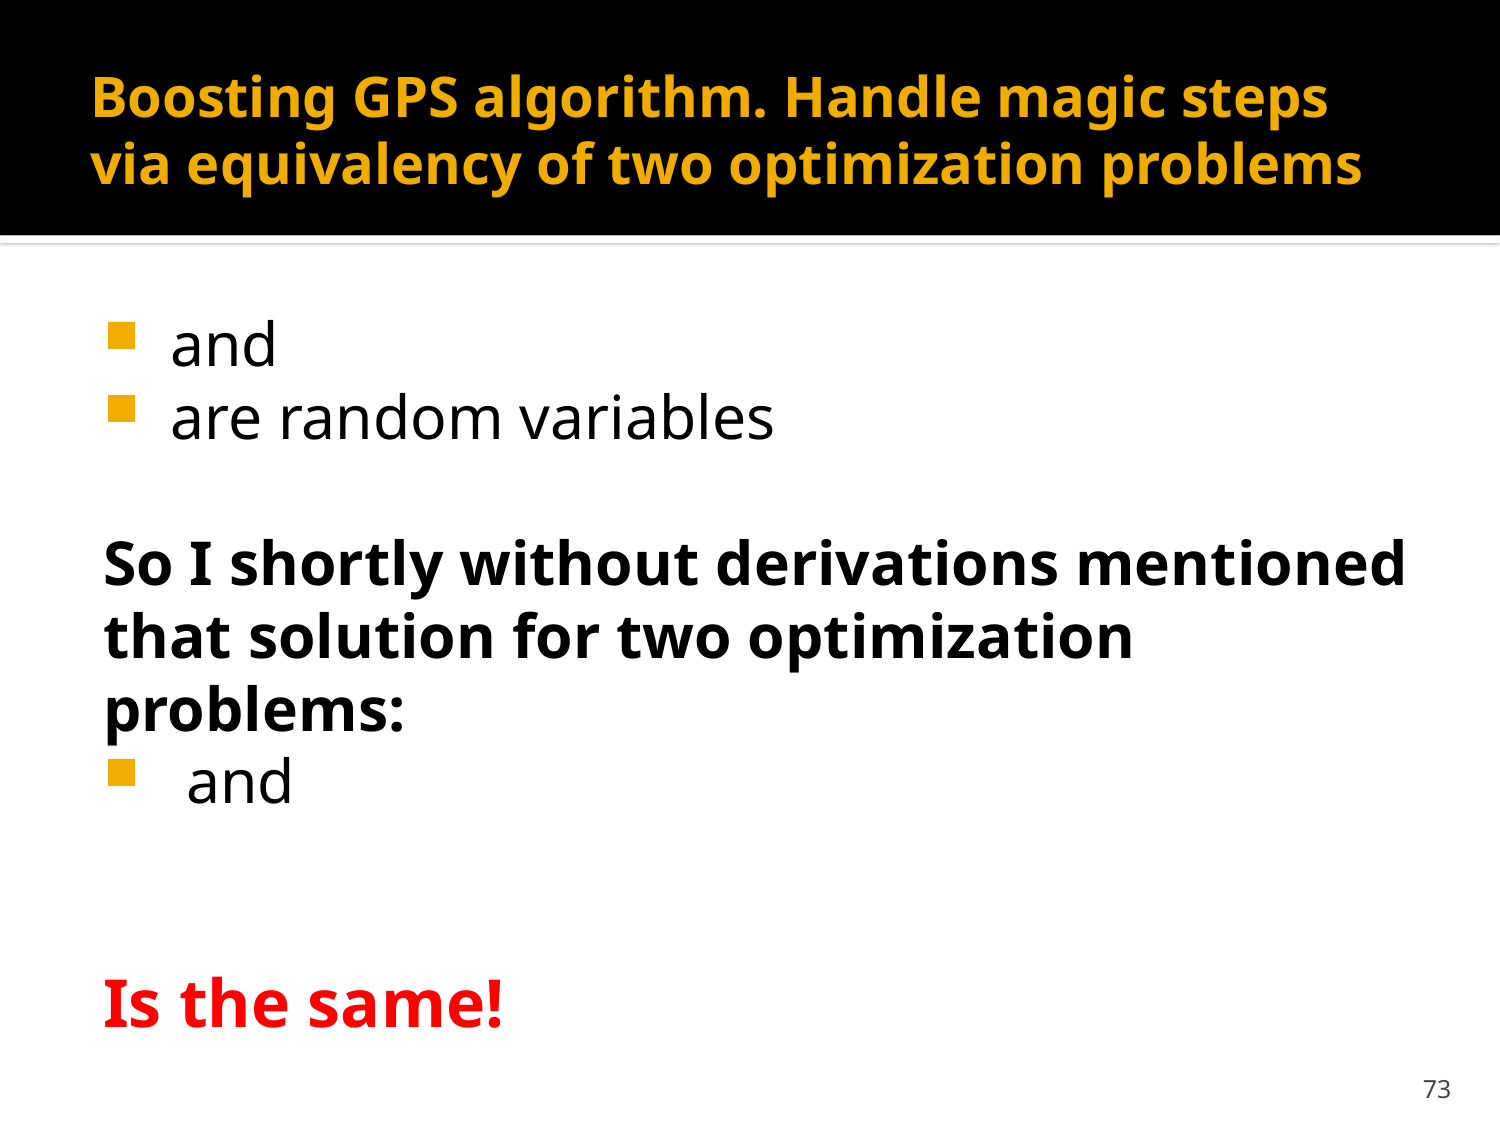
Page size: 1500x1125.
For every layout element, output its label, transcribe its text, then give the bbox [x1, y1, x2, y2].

title Boosting GPS algorithm. Handle magic steps via equivalency of two optimization problems [75, 25, 1425, 231]
slide_number 73 [1345, 1062, 1467, 1108]
